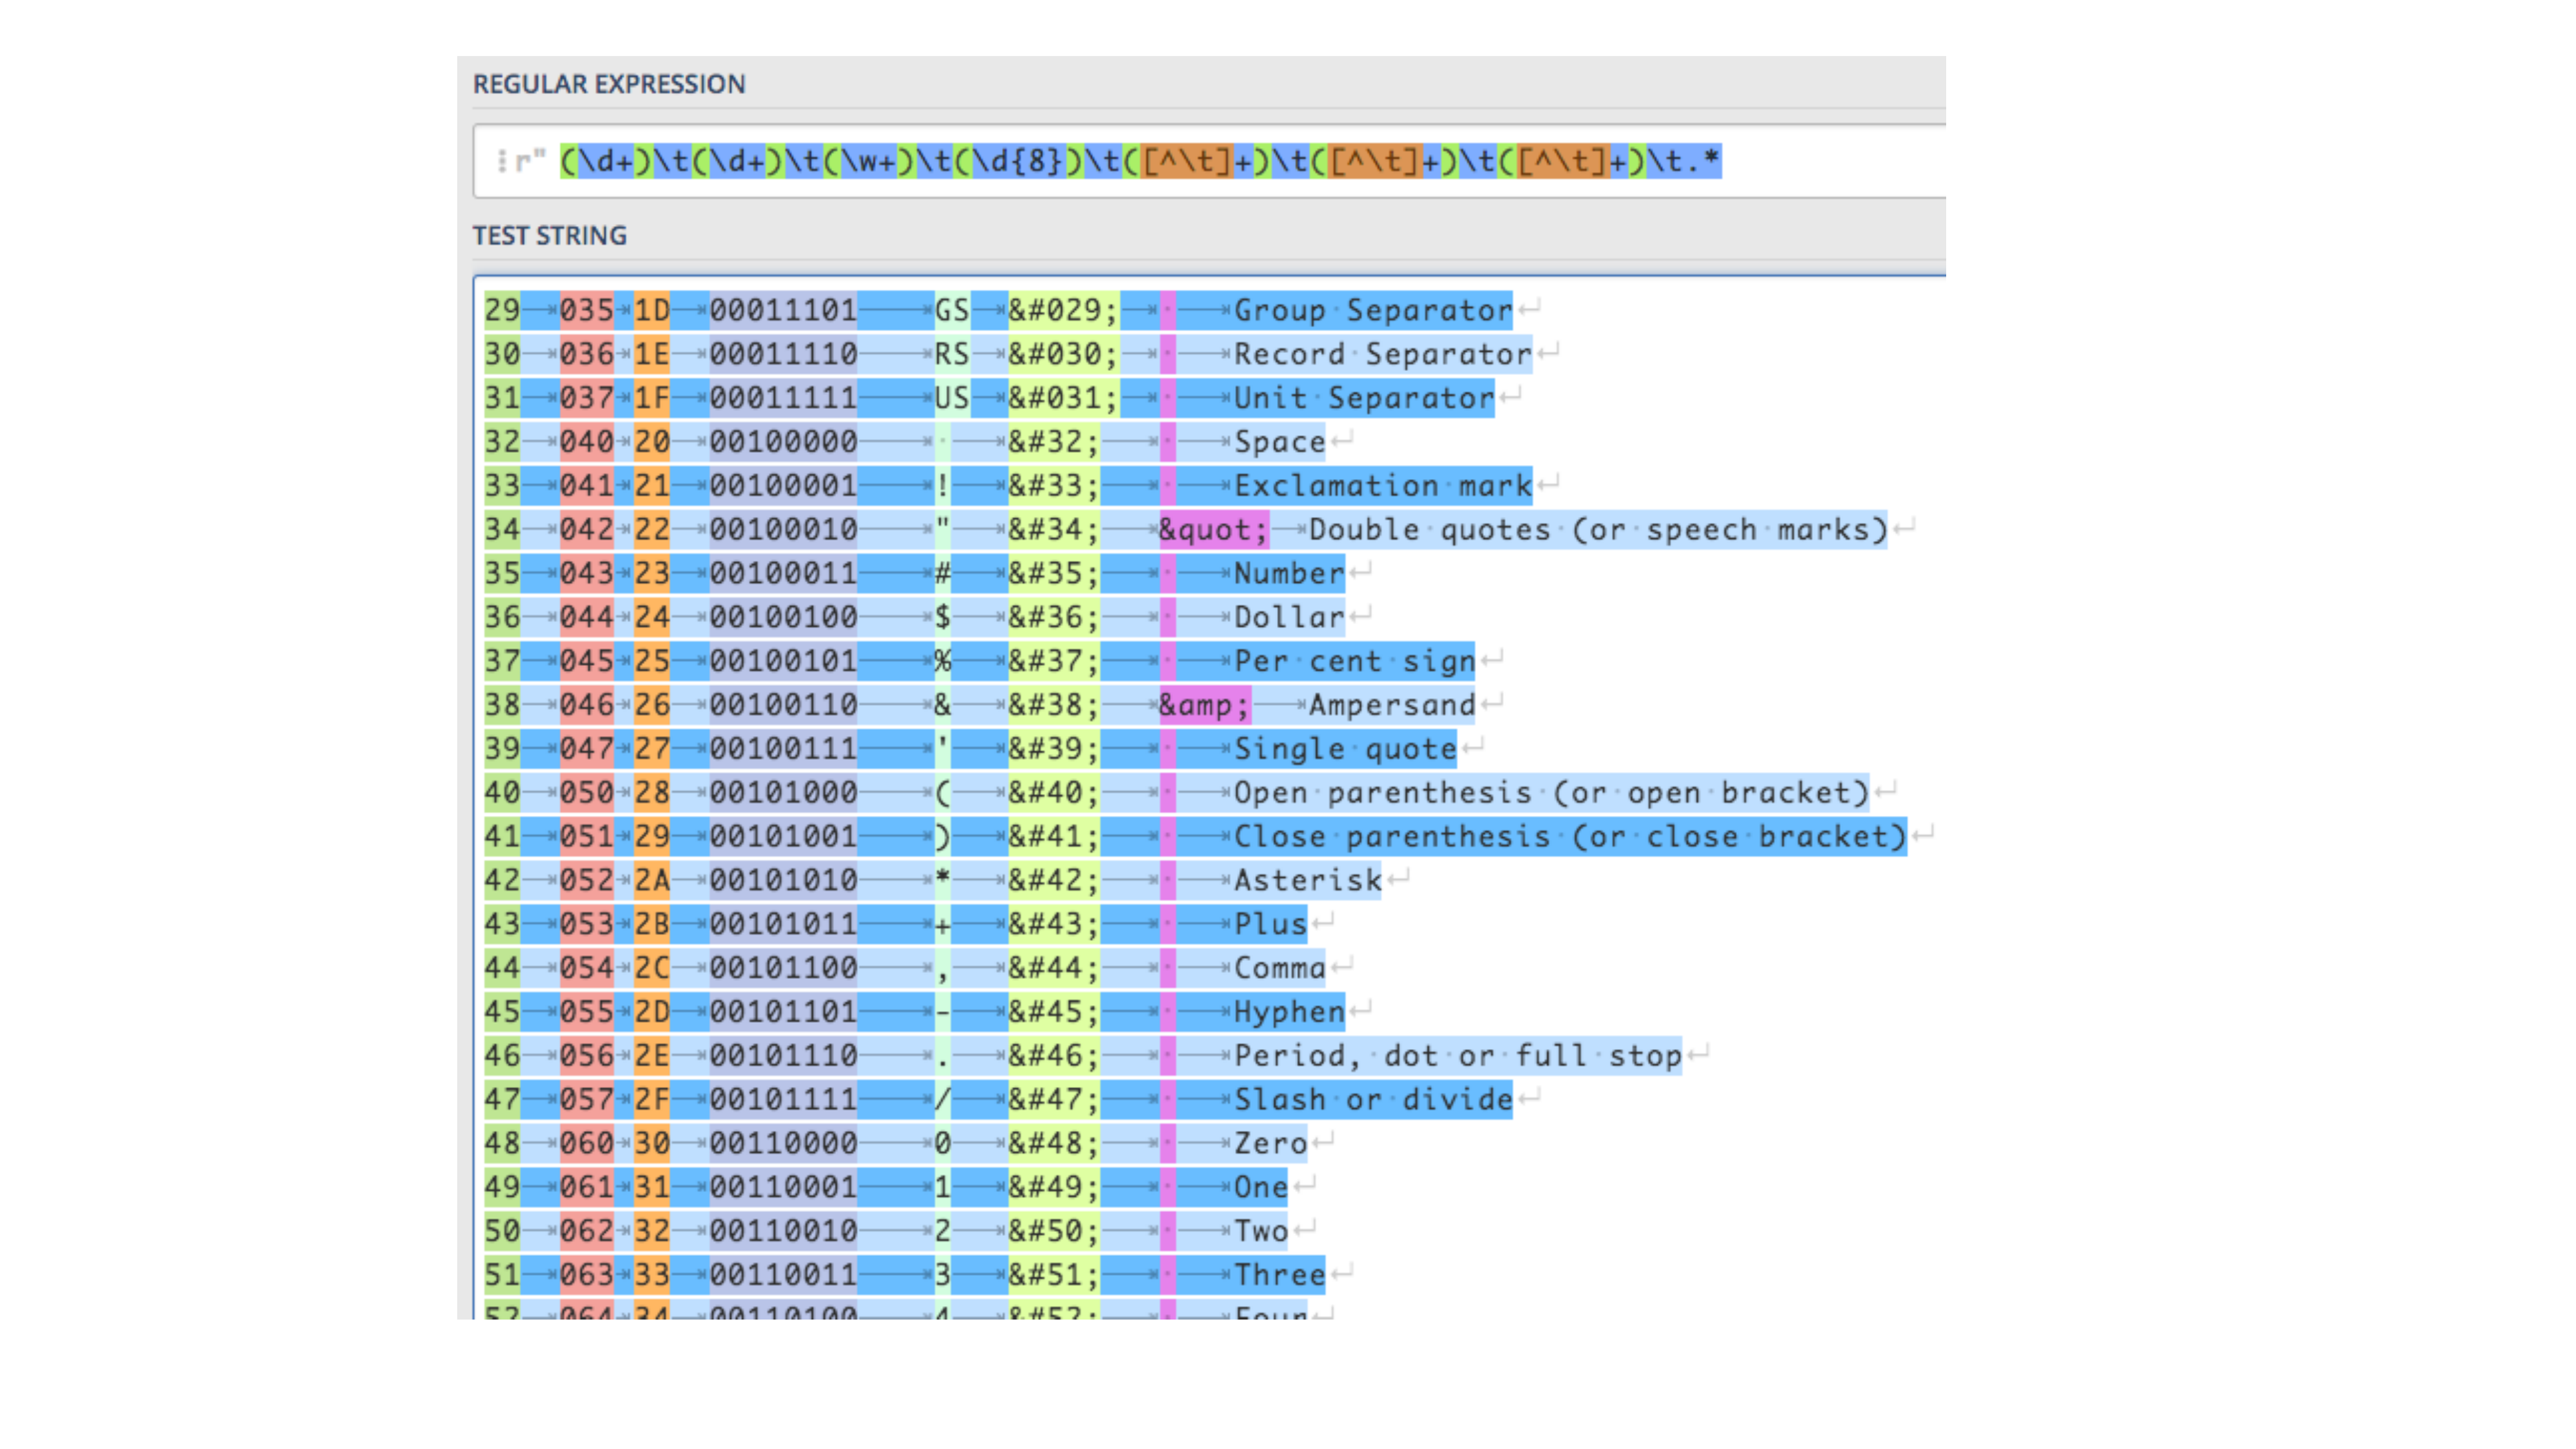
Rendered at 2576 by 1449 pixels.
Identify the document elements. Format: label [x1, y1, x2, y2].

picture [457, 55, 1946, 1320]
